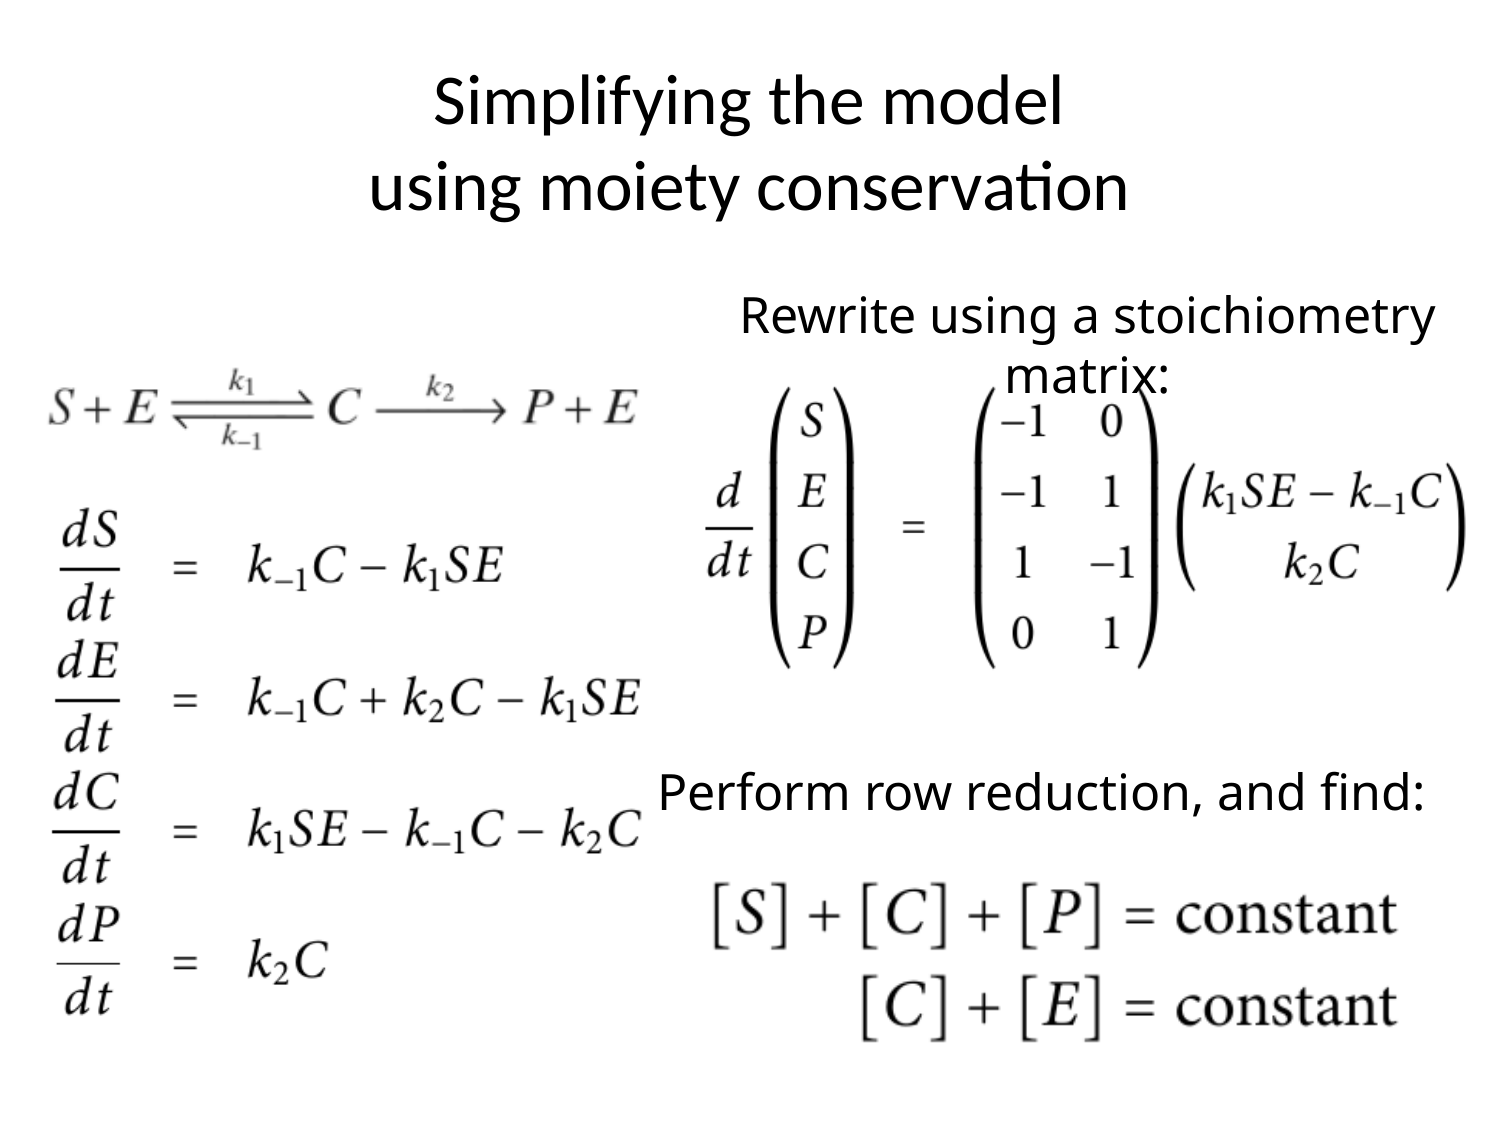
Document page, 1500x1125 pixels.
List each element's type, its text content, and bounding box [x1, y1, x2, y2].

picture [40, 494, 660, 1026]
picture [708, 873, 1408, 1049]
picture [40, 351, 649, 464]
text_box Rewrite using a stoichiometry matrix: [675, 275, 1500, 411]
title Simplifying the model using moiety conservation [75, 45, 1425, 233]
text_box Perform row reduction, and find: [665, 753, 1454, 829]
picture [697, 380, 1473, 676]
